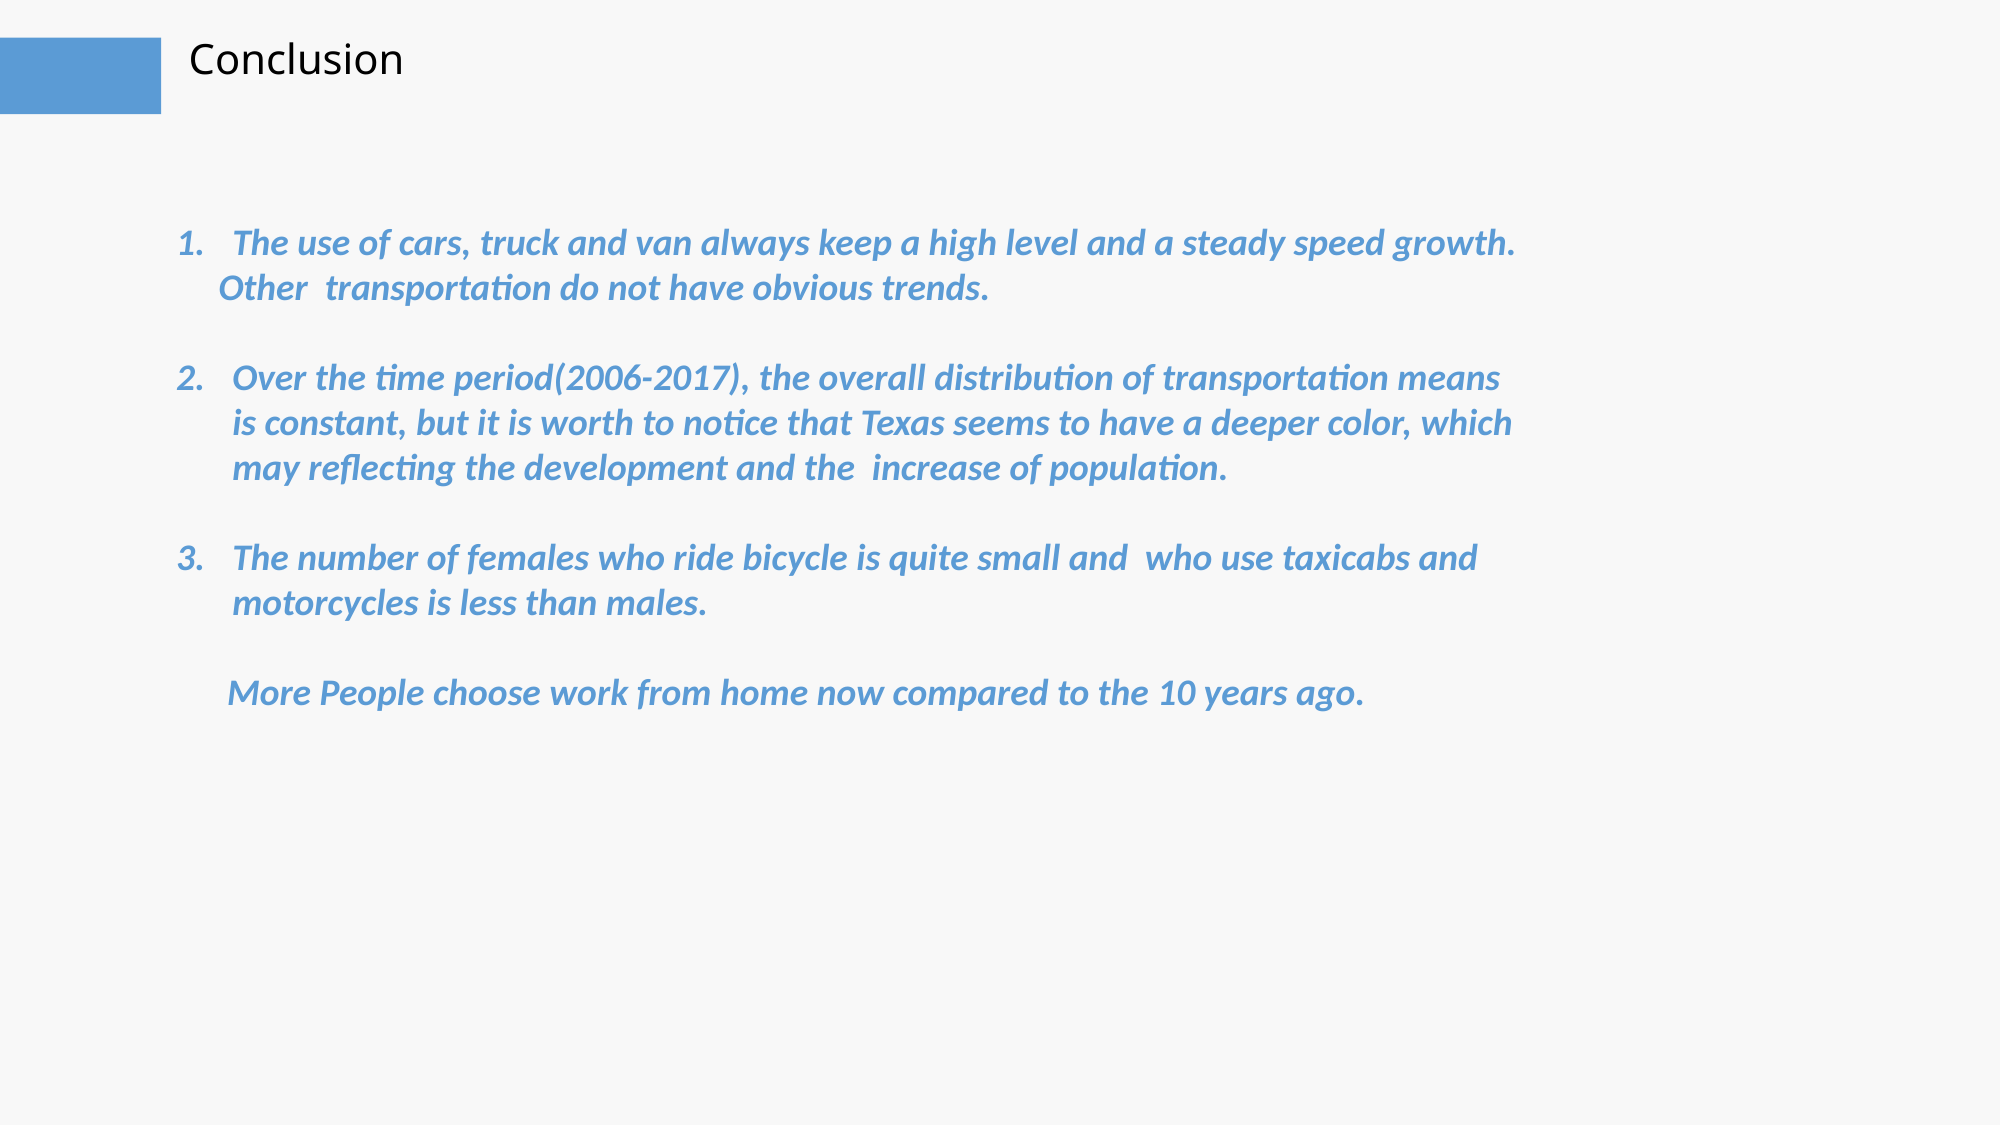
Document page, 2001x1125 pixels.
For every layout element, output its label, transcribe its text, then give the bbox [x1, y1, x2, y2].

text_box [0, 37, 162, 115]
text_box Conclusion [174, 25, 1054, 91]
text_box The use of cars, truck and van always keep a high level and a steady speed growth. Other transportation do not have obvious trends. Over the time period(2006-2017), the overall distribution of transportation means is constant, but it is worth to notice that Texas seems to have a deeper color, which may reflecting the development and the increase of population. The number of females who ride bicycle is quite small and who use taxicabs and motorcycles is less than males. More People choose work from home now compared to the 10 years ago. [161, 210, 1539, 946]
